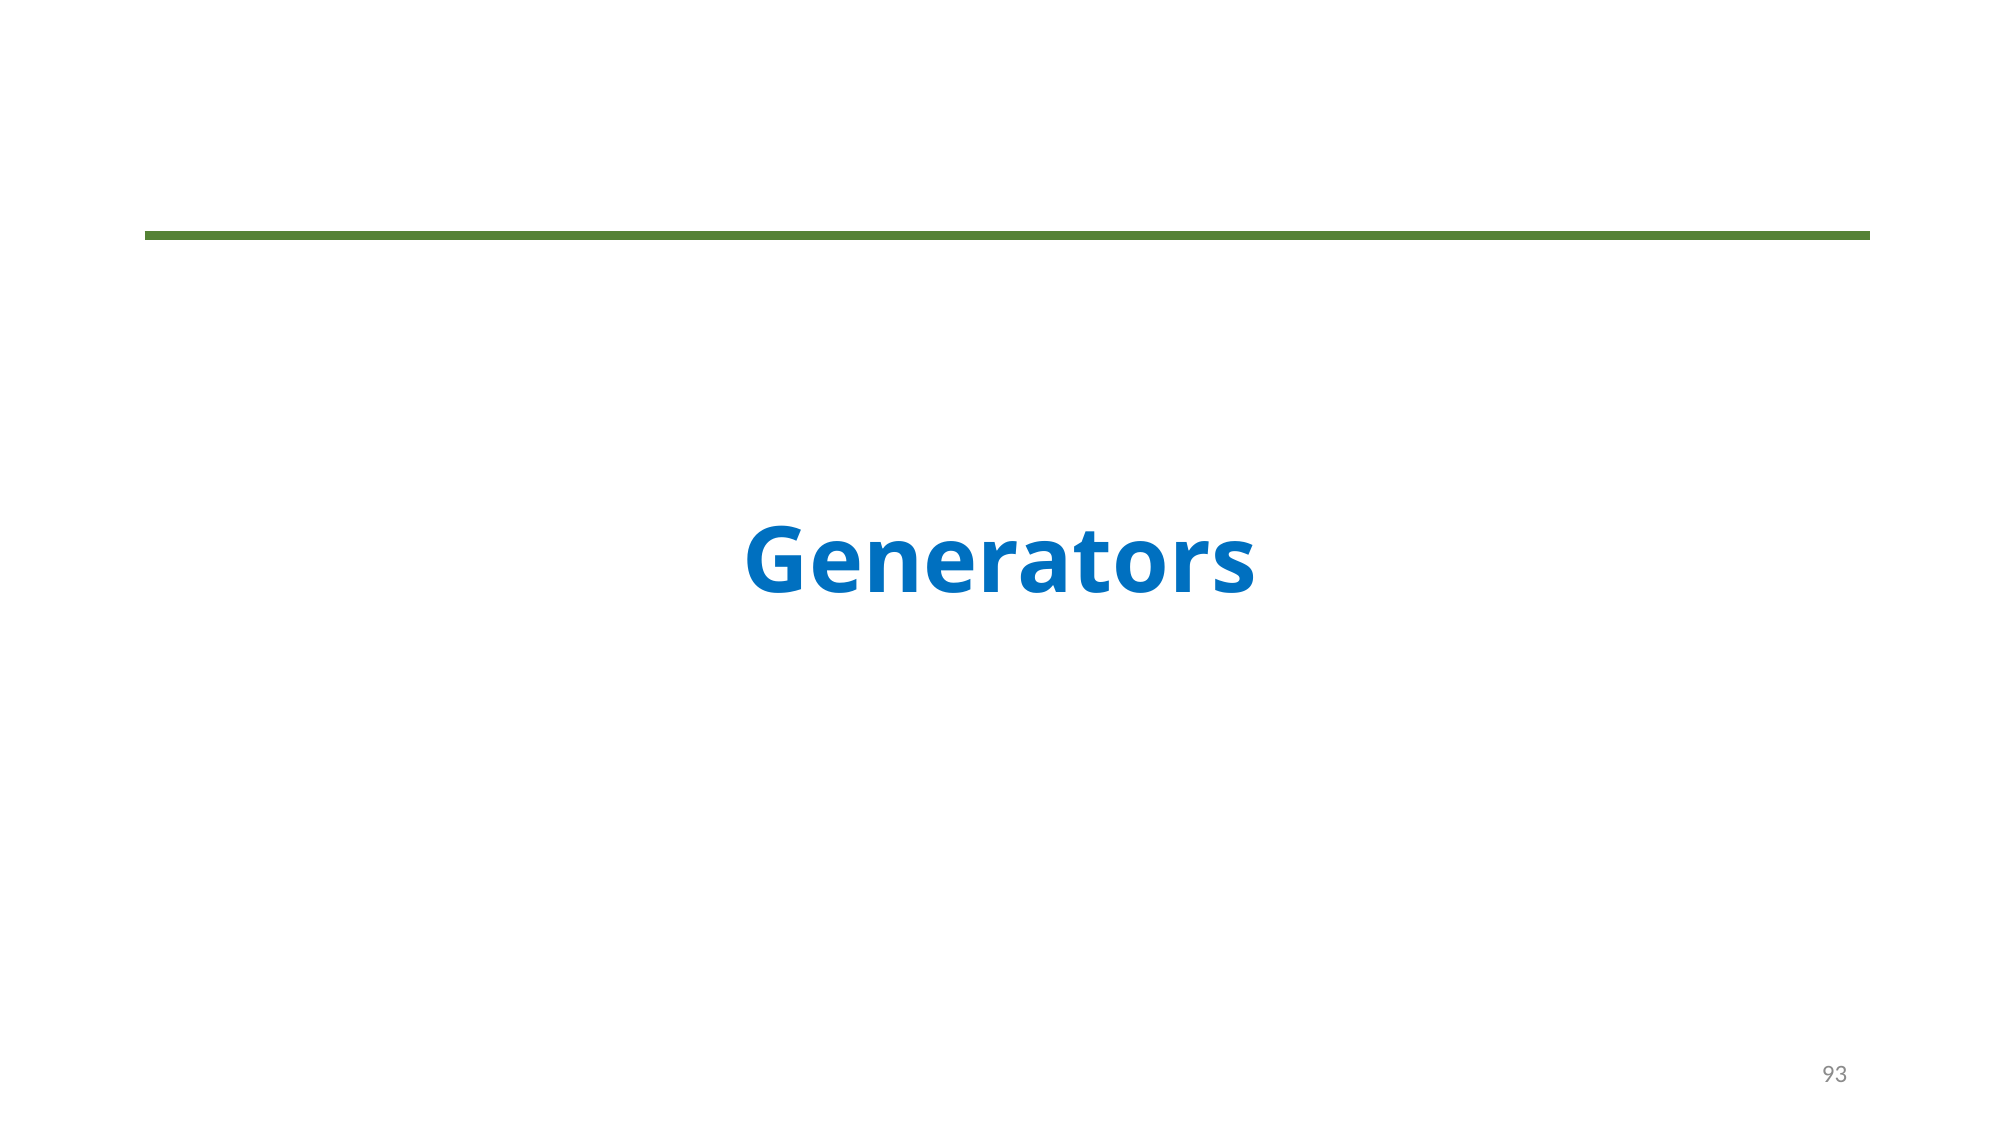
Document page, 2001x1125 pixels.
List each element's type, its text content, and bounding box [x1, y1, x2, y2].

text_box Generators [137, 453, 1863, 672]
slide_number 93 [1412, 1042, 1863, 1103]
